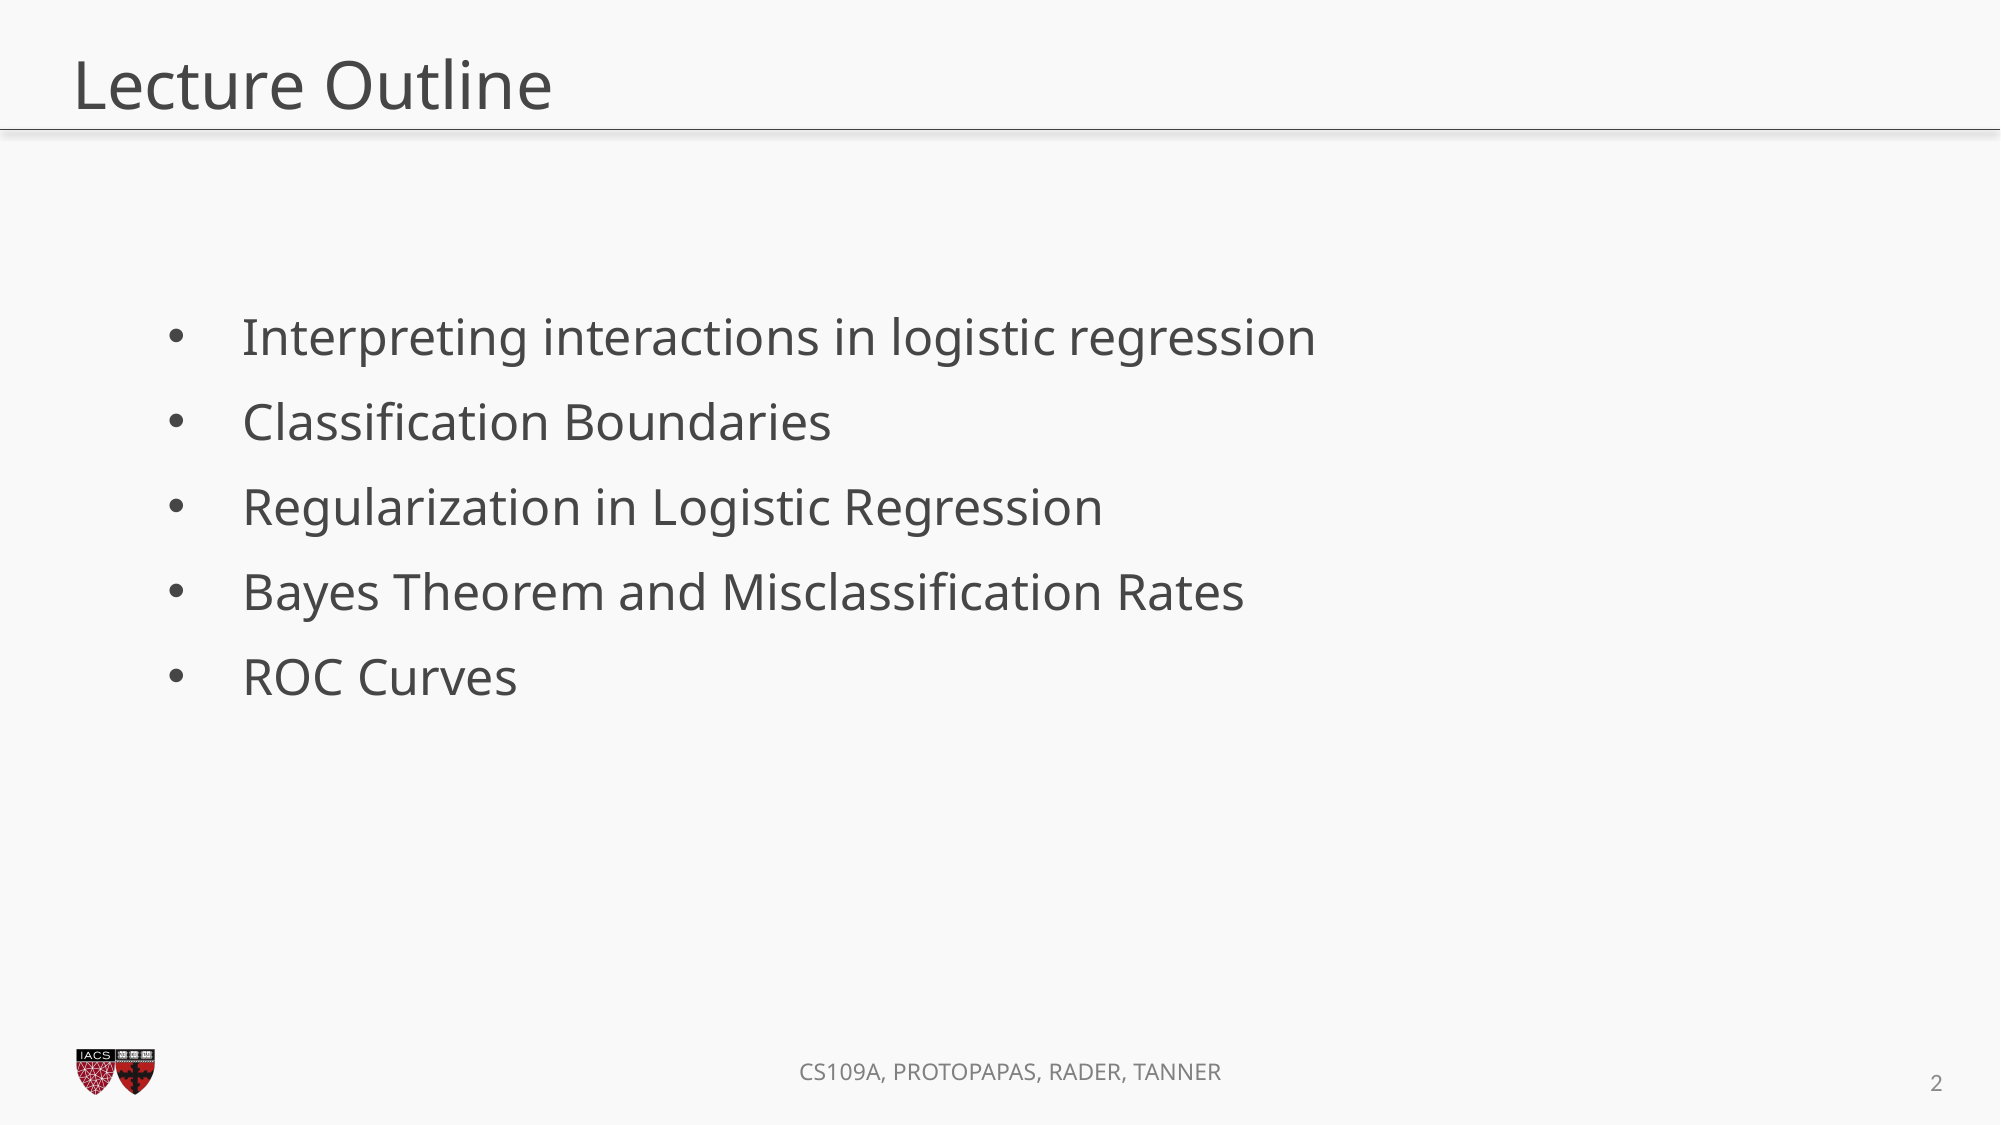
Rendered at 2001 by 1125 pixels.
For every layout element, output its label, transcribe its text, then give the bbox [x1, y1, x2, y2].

picture [75, 1049, 155, 1095]
title Lecture Outline [57, 35, 1943, 162]
list Interpreting interactions in logistic regression Classification Boundaries Regularization in Logistic Regression Bayes Theorem and Misclassification Rates ROC Curves [152, 298, 1847, 1077]
